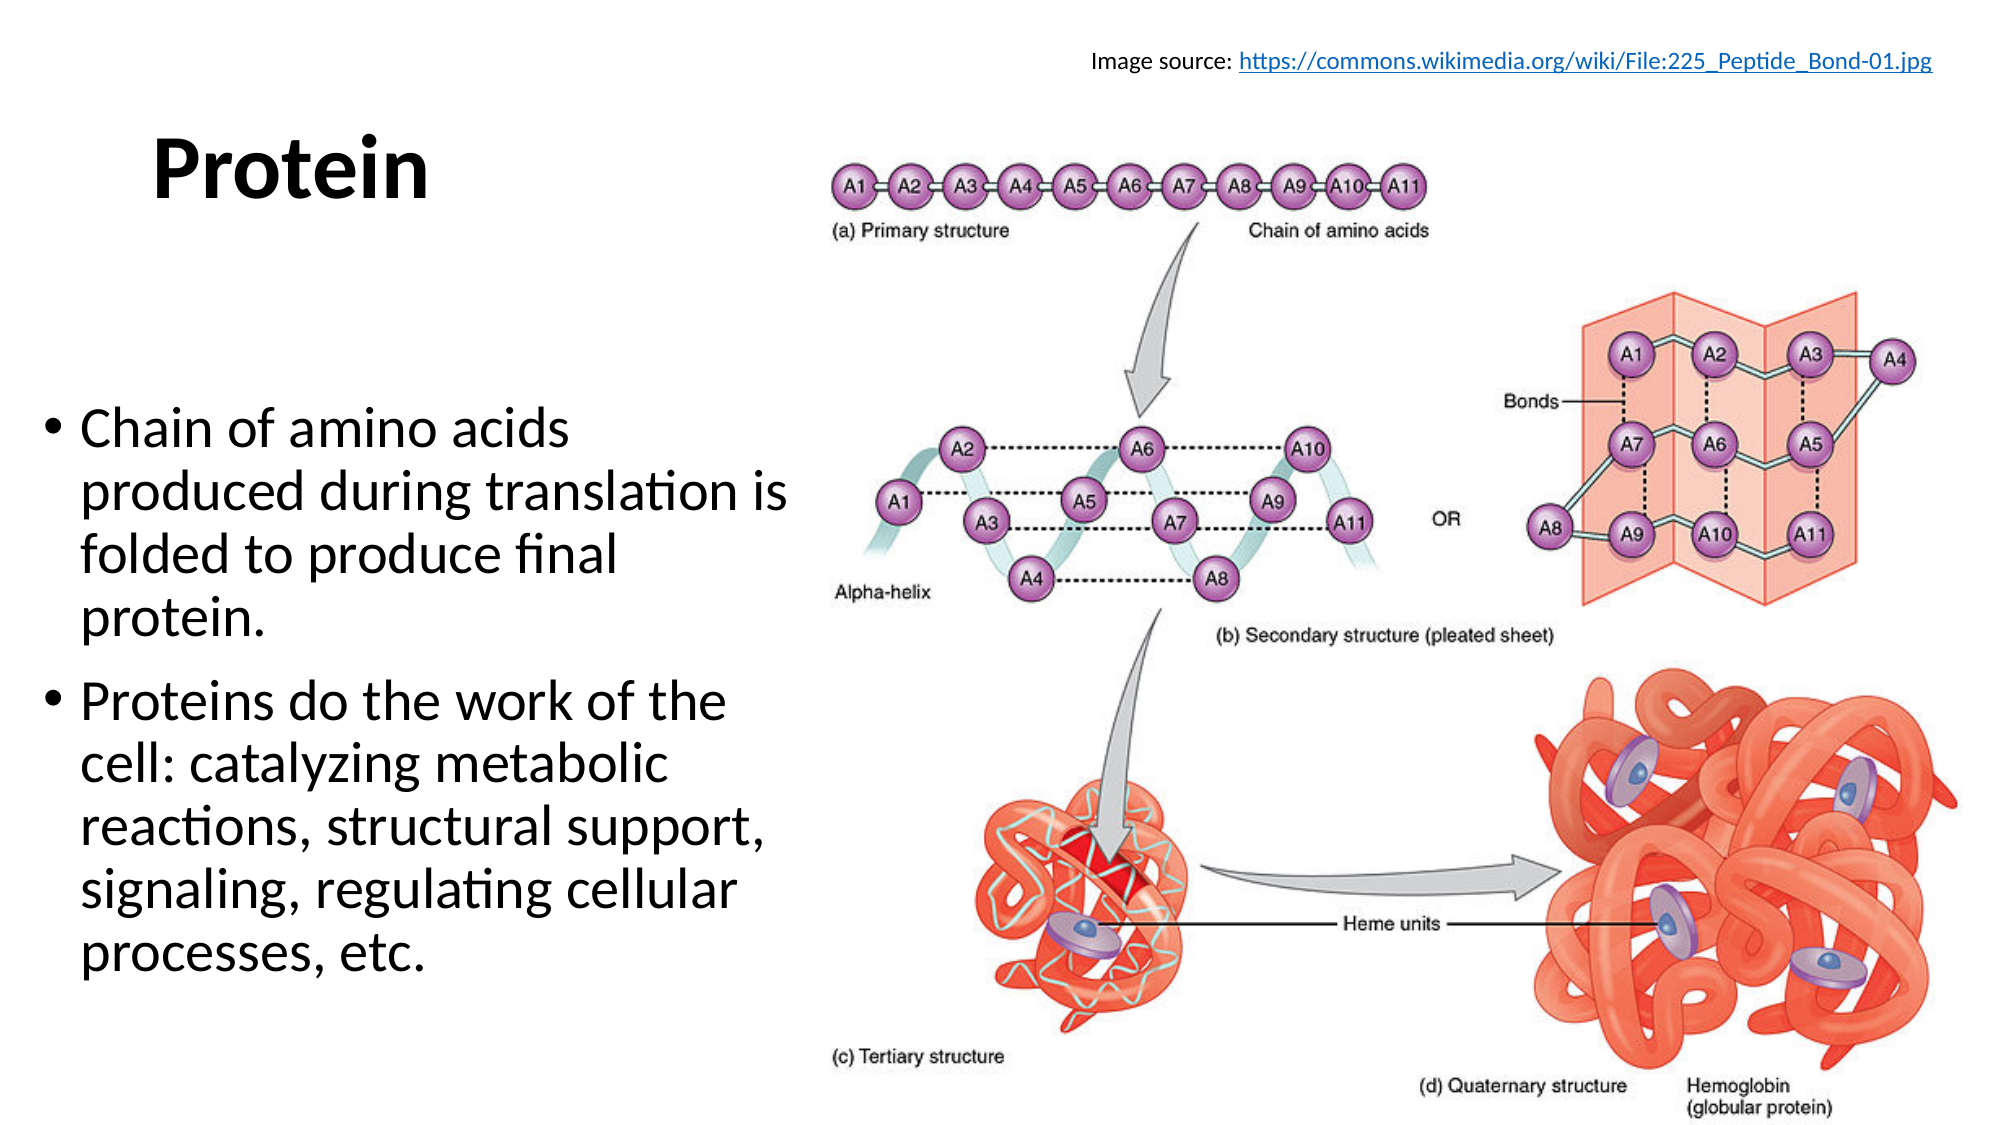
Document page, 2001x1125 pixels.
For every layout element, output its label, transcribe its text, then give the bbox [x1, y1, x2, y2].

picture [817, 155, 1964, 1125]
list Chain of amino acids produced during translation is folded to produce final protein. Proteins do the work of the cell: catalyzing metabolic reactions, structural support, signaling, regulating cellular processes, etc. [28, 299, 817, 1080]
text_box Image source: https://commons.wikimedia.org/wiki/File:225_Peptide_Bond-01.jpg [1076, 37, 2000, 83]
title Protein [137, 59, 610, 278]
